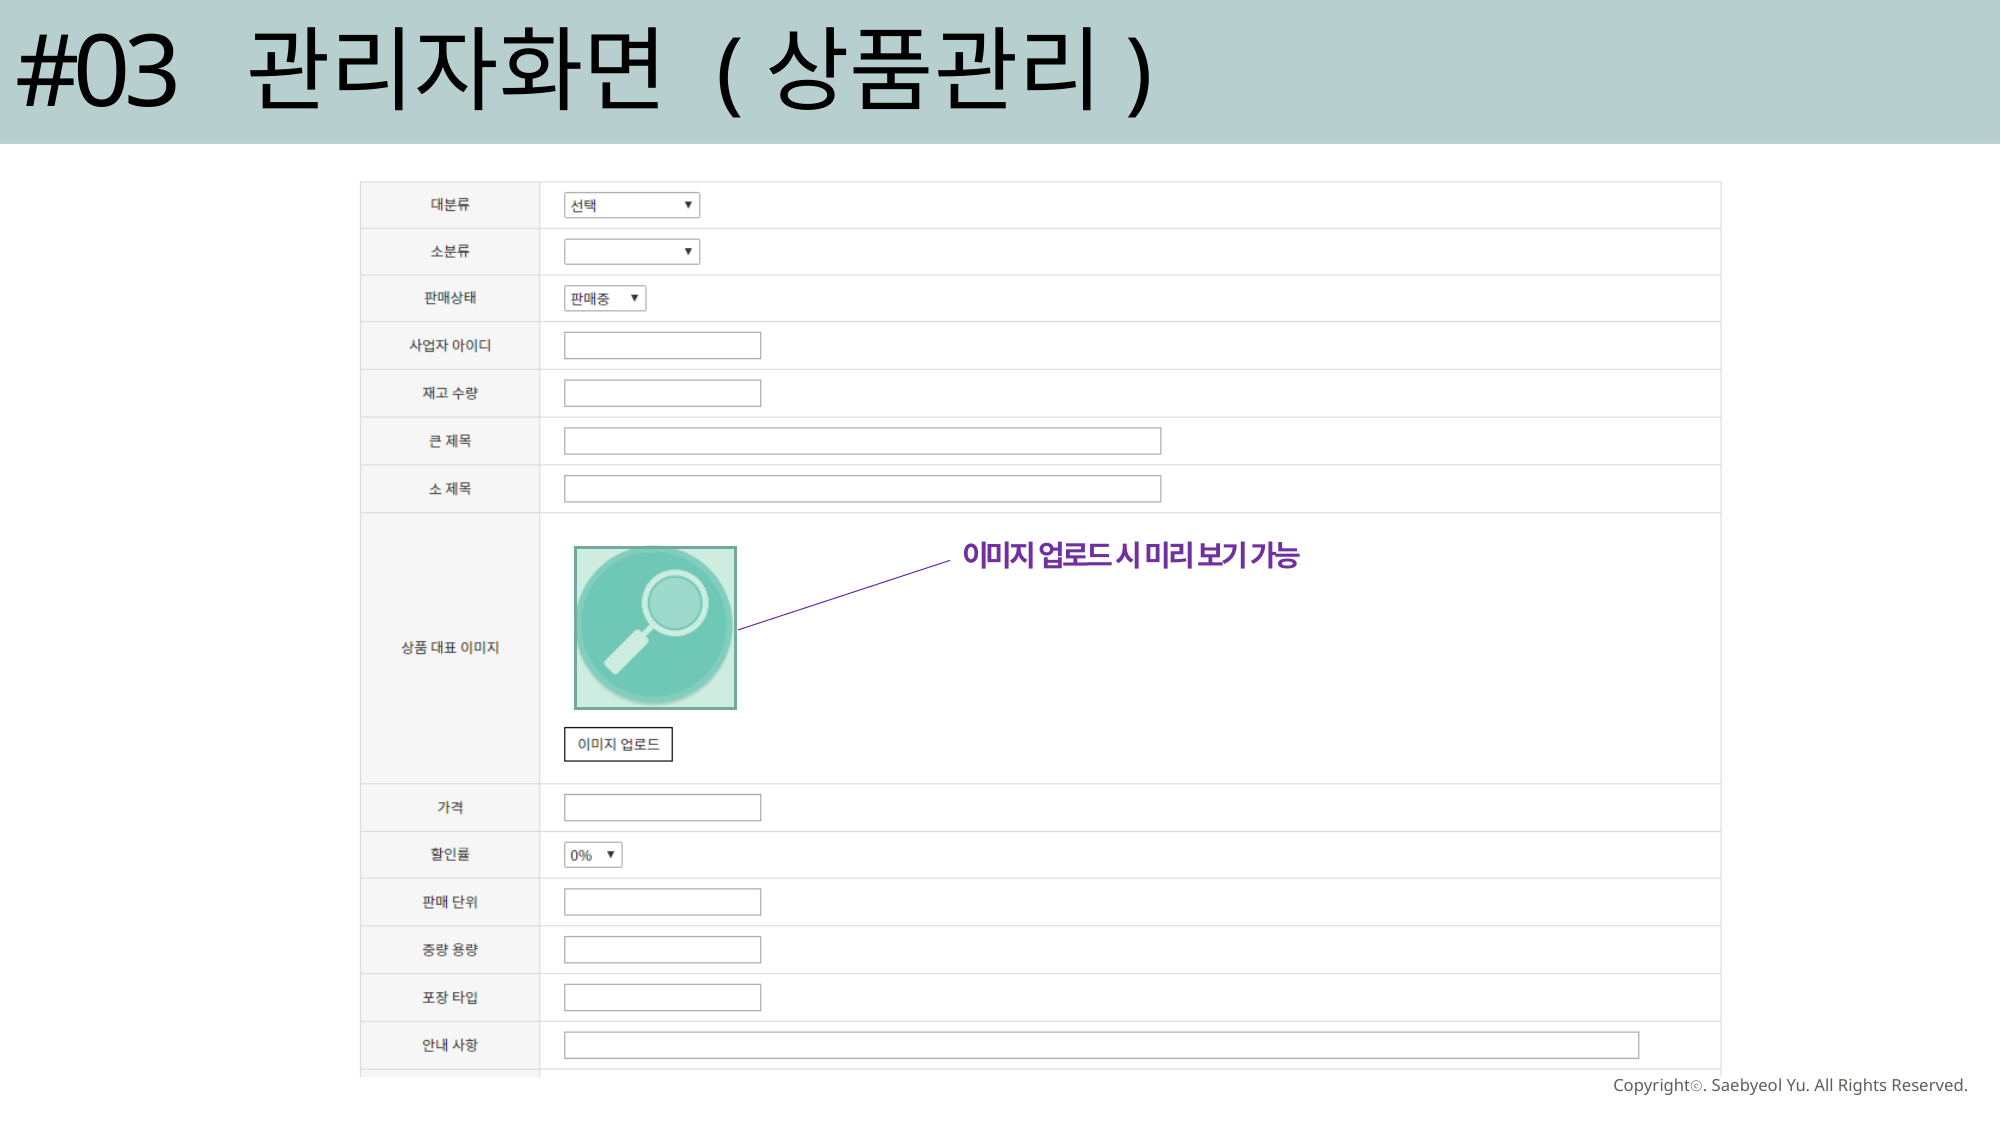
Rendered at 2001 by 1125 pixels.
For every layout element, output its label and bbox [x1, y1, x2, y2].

text_box [0, 0, 2000, 144]
text_box [737, 560, 950, 630]
picture [354, 173, 1729, 1077]
